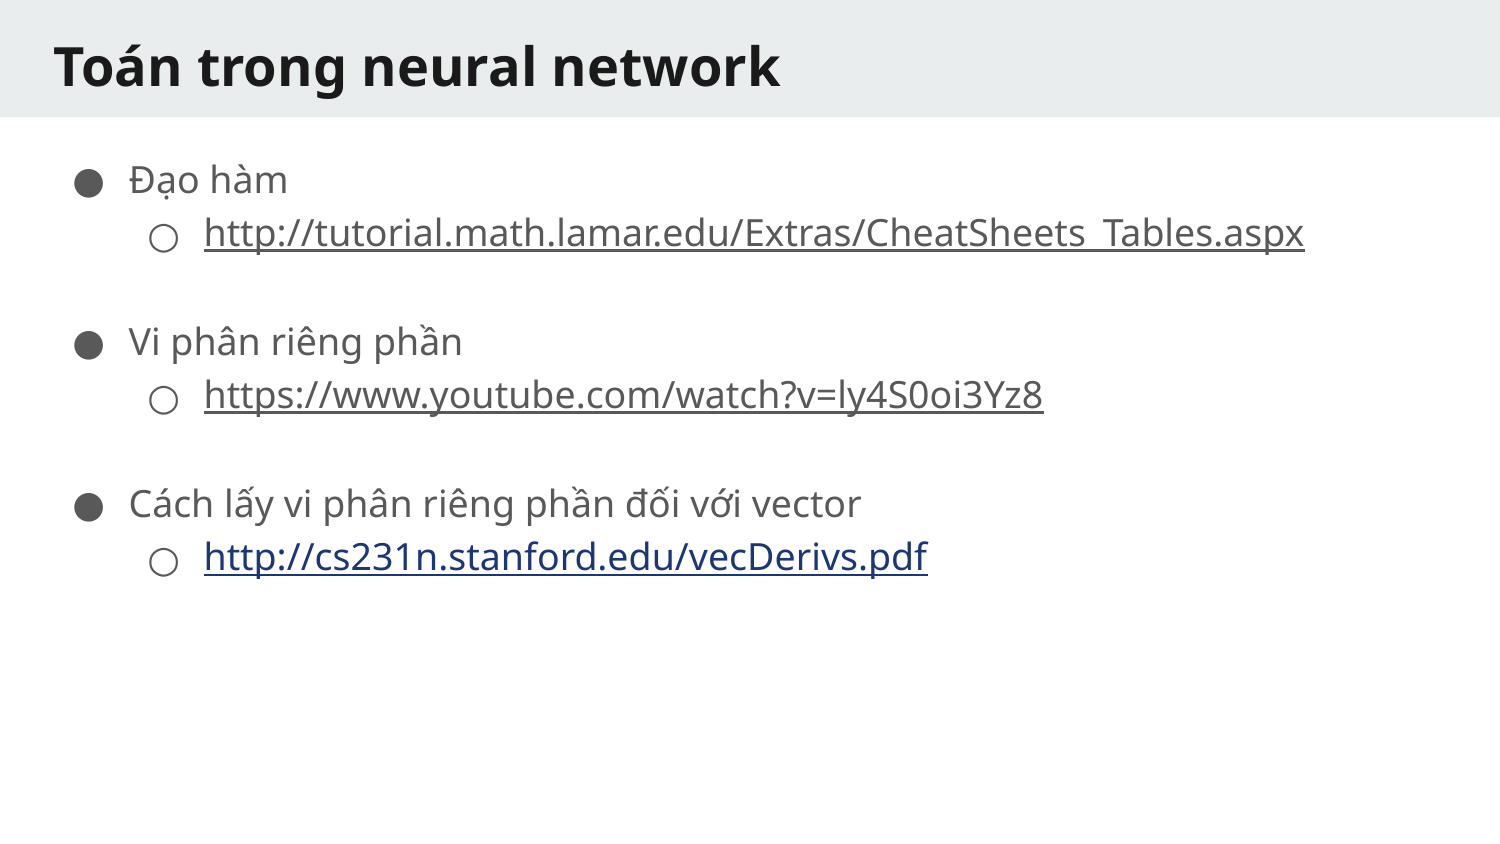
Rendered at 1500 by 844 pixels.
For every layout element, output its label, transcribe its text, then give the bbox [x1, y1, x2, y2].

title Toán trong neural network [38, 17, 1467, 106]
list Đạo hàm http://tutorial.math.lamar.edu/Extras/CheatSheets_Tables.aspx Vi phân riêng phần https://www.youtube.com/watch?v=ly4S0oi3Yz8 Cách lấy vi phân riêng phần đối với vector http://cs231n.stanford.edu/vecDerivs.pdf [38, 134, 1452, 808]
